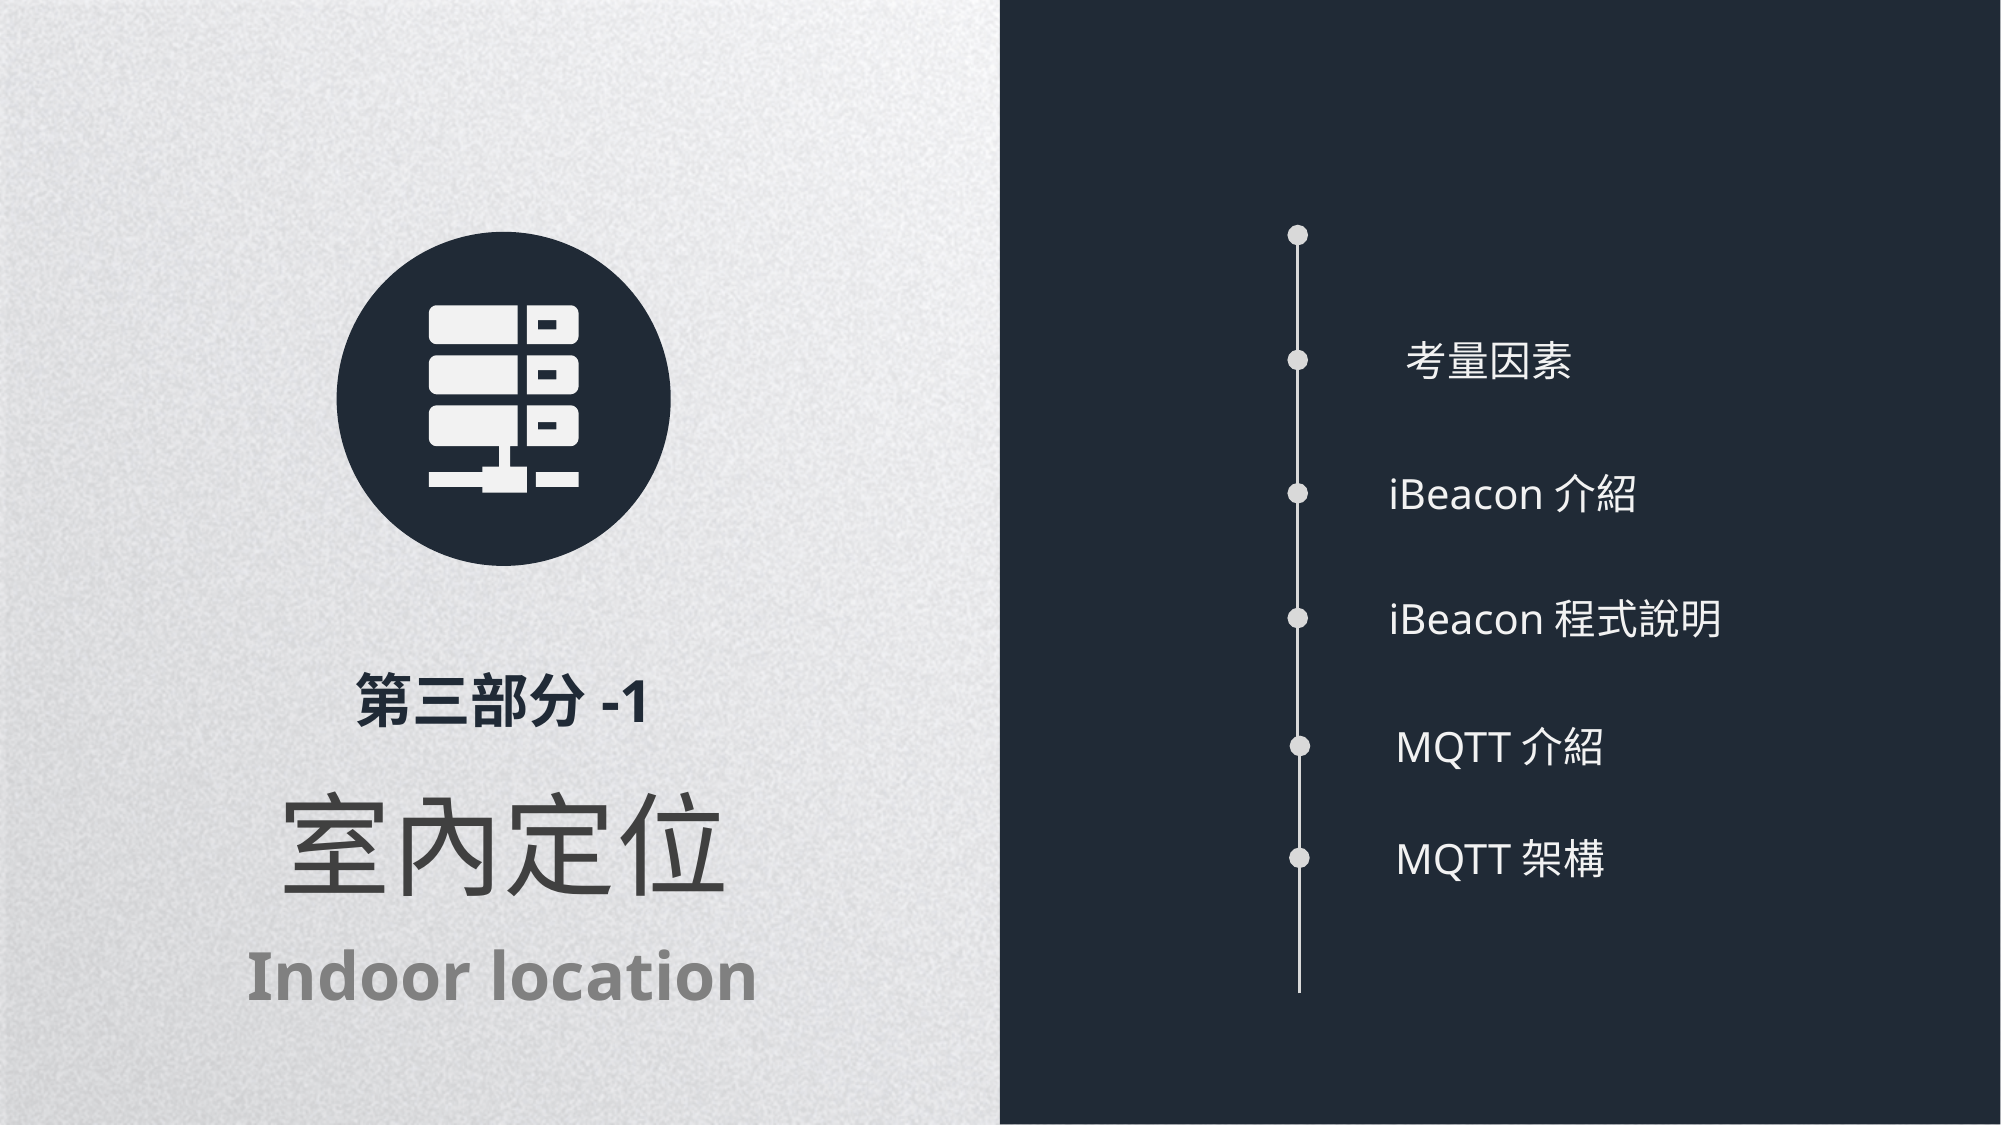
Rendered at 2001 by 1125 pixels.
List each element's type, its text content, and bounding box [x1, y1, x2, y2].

text_box 第三部分-1 [339, 657, 668, 742]
picture [0, 0, 998, 1125]
text_box 考量因素 [1390, 327, 1588, 392]
text_box MQTT介紹 [1380, 713, 1620, 778]
text_box iBeacon介紹 [1373, 460, 1653, 526]
text_box [998, 0, 2001, 1125]
text_box 室內定位 Indoor location [232, 727, 775, 1022]
text_box iBeacon程式說明 [1373, 585, 1737, 650]
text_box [336, 231, 671, 567]
text_box MQTT架構 [1380, 825, 1620, 890]
